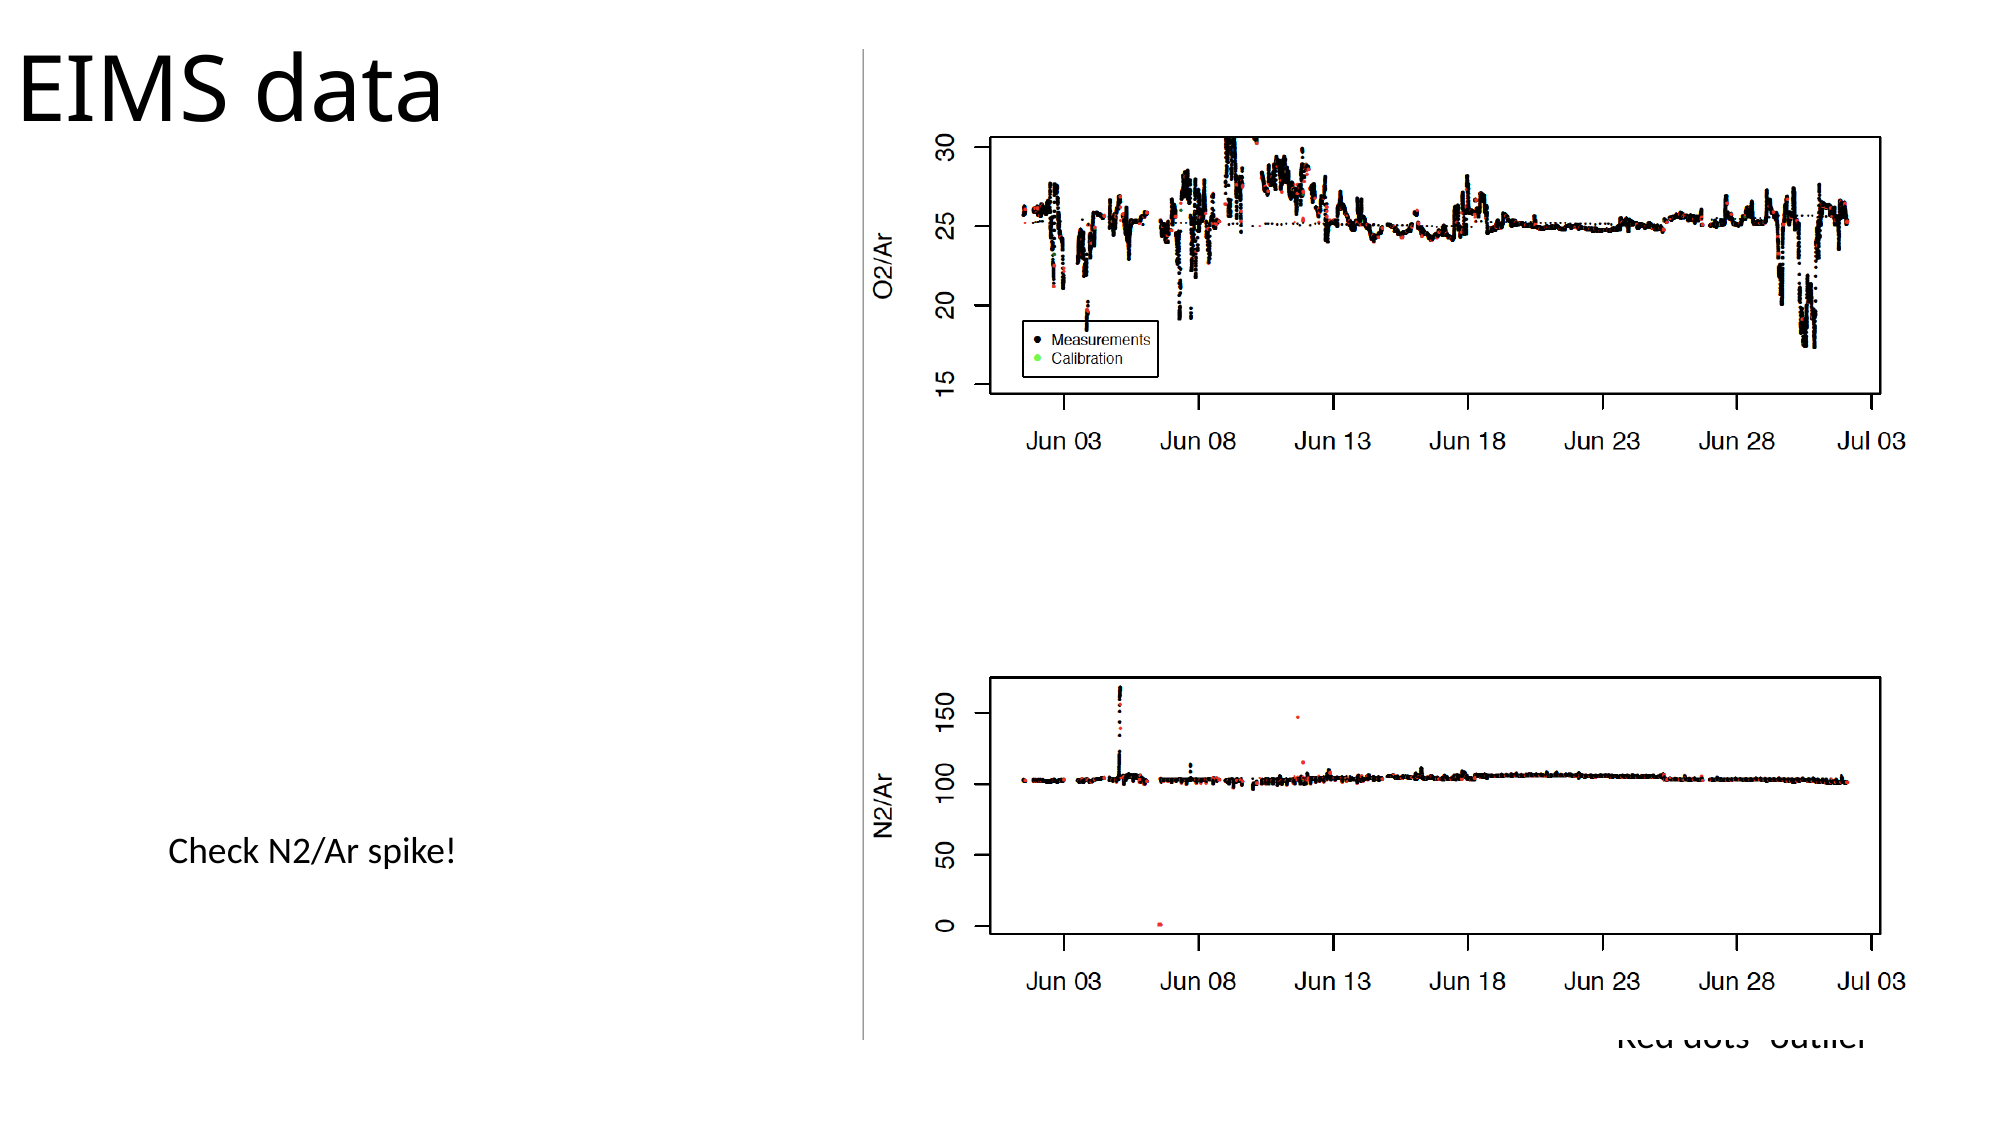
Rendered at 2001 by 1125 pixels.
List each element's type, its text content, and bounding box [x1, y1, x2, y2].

title EIMS data [0, 0, 1725, 201]
text_box Check N2/Ar spike! [153, 818, 473, 878]
picture [862, 49, 1938, 1040]
text_box Red dots -outlier [1601, 1040, 1886, 1064]
